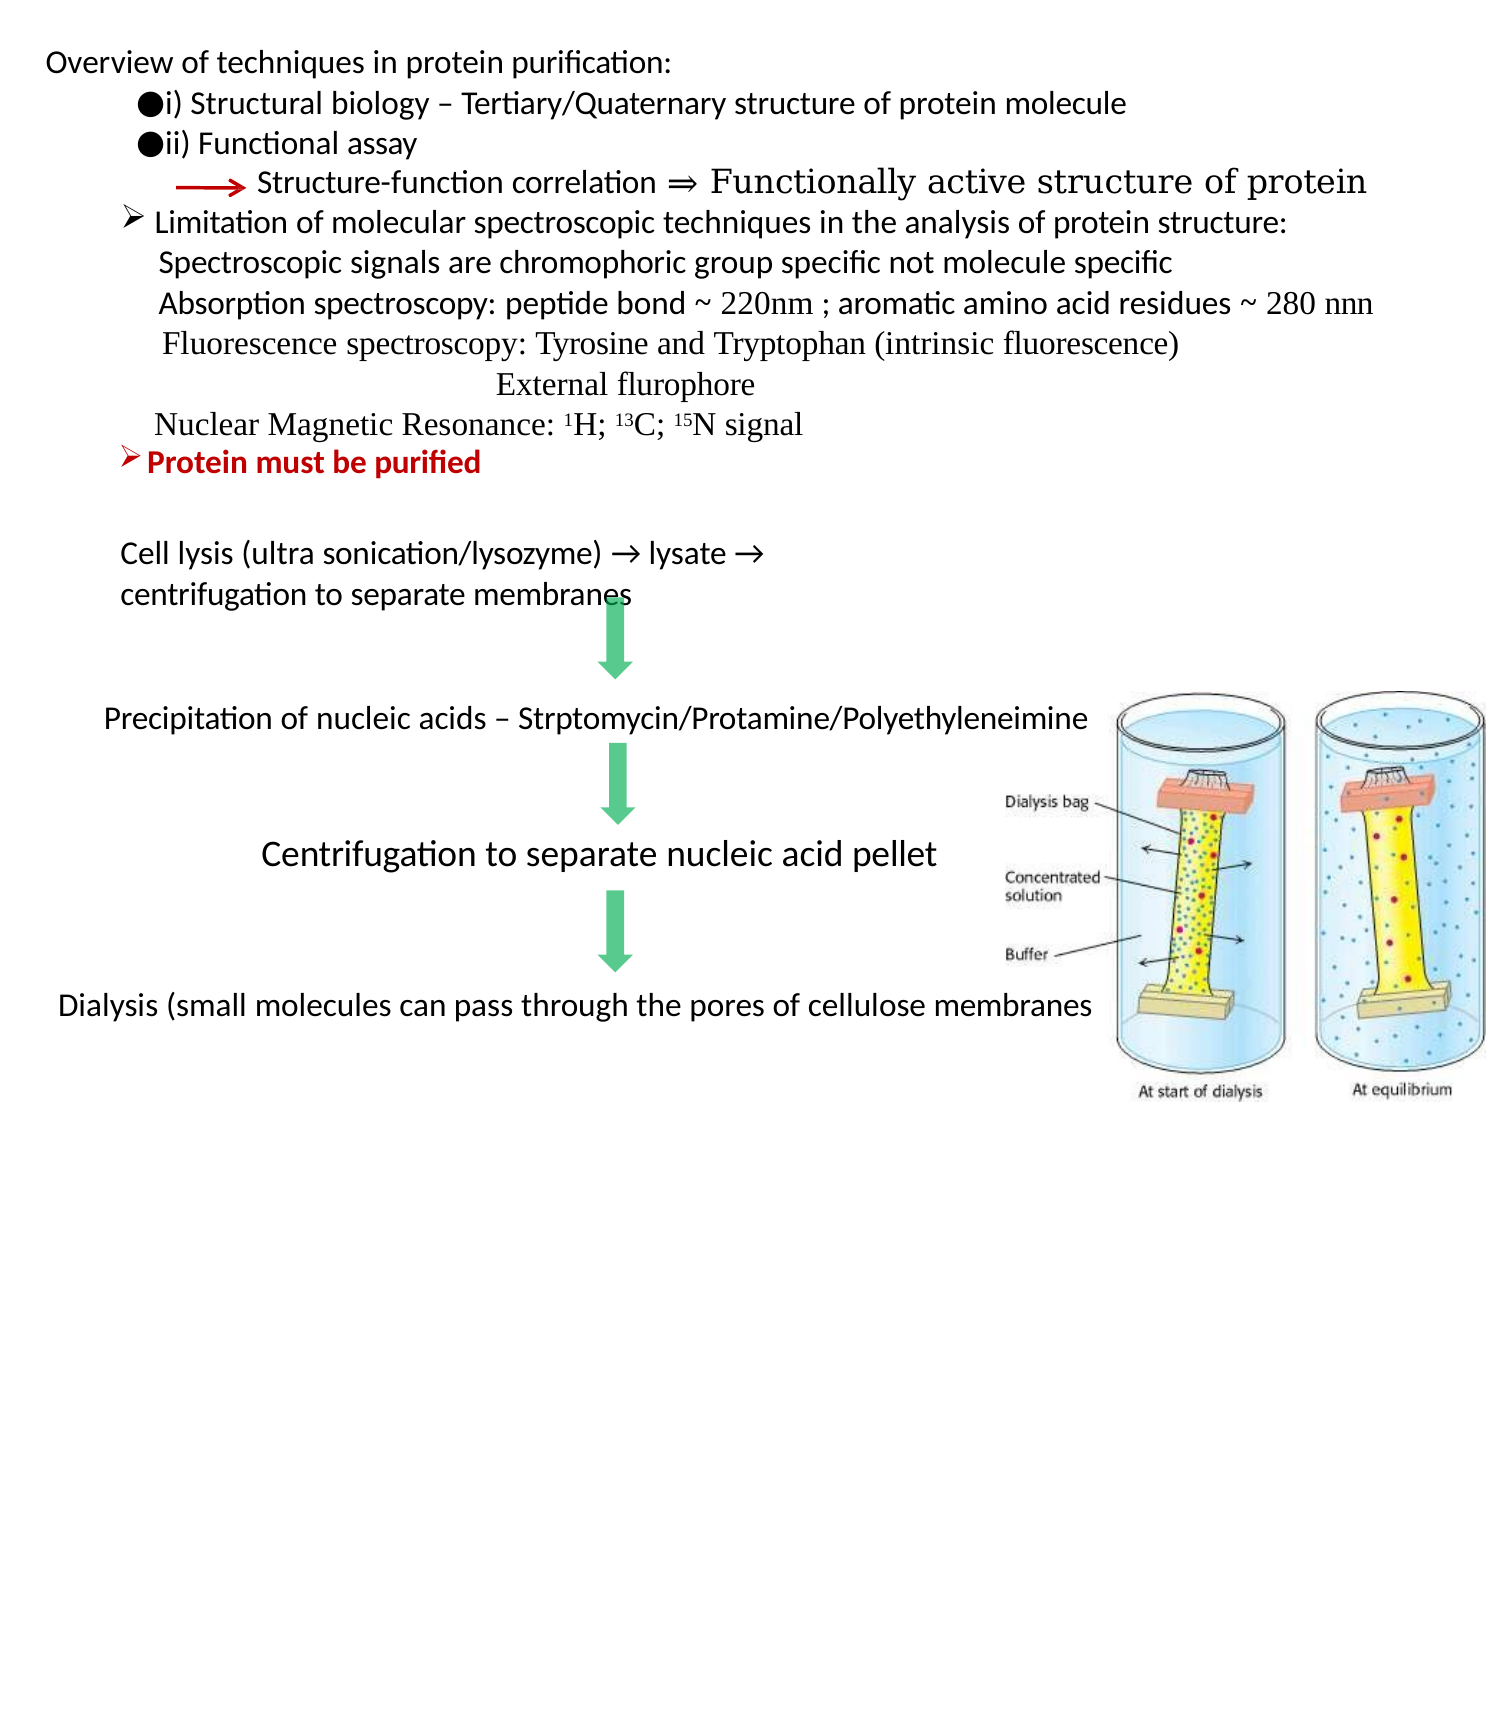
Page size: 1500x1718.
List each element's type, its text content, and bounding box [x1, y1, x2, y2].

text_box [597, 890, 633, 973]
text_box Dialysis (small molecules can pass through the pores of cellulose membranes [56, 980, 1000, 1023]
text_box Overview of techniques in protein purification: i) Structural biology – Tertiary/Quaternary structure of protein molecule ii) Functional assay Structure-function correlation ⇒ Functionally active structure of protein Limitation of molecular spectroscopic techniques in the analysis of protein structure: Spectroscopic signals are chromophoric group specific not molecule specific Absorption spectroscopy: peptide bond ⁓ 220nm ; aromatic amino acid residues ⁓ 280 nnn Fluorescence spectroscopy: Tyrosine and Tryptophan (intrinsic fluorescence) External flurophore Nuclear Magnetic Resonance: 1H; 13C; 15N signal Protein must be purified Cell lysis (ultra sonication/lysozyme) → lysate → centrifugation to separate membranes [37, 38, 1391, 612]
picture [1005, 691, 1487, 1103]
text_box [597, 597, 633, 680]
text_box Precipitation of nucleic acids – Strptomycin/Protamine/Polyethyleneimine Centrifugation to separate nucleic acid pellet [94, 694, 1001, 874]
